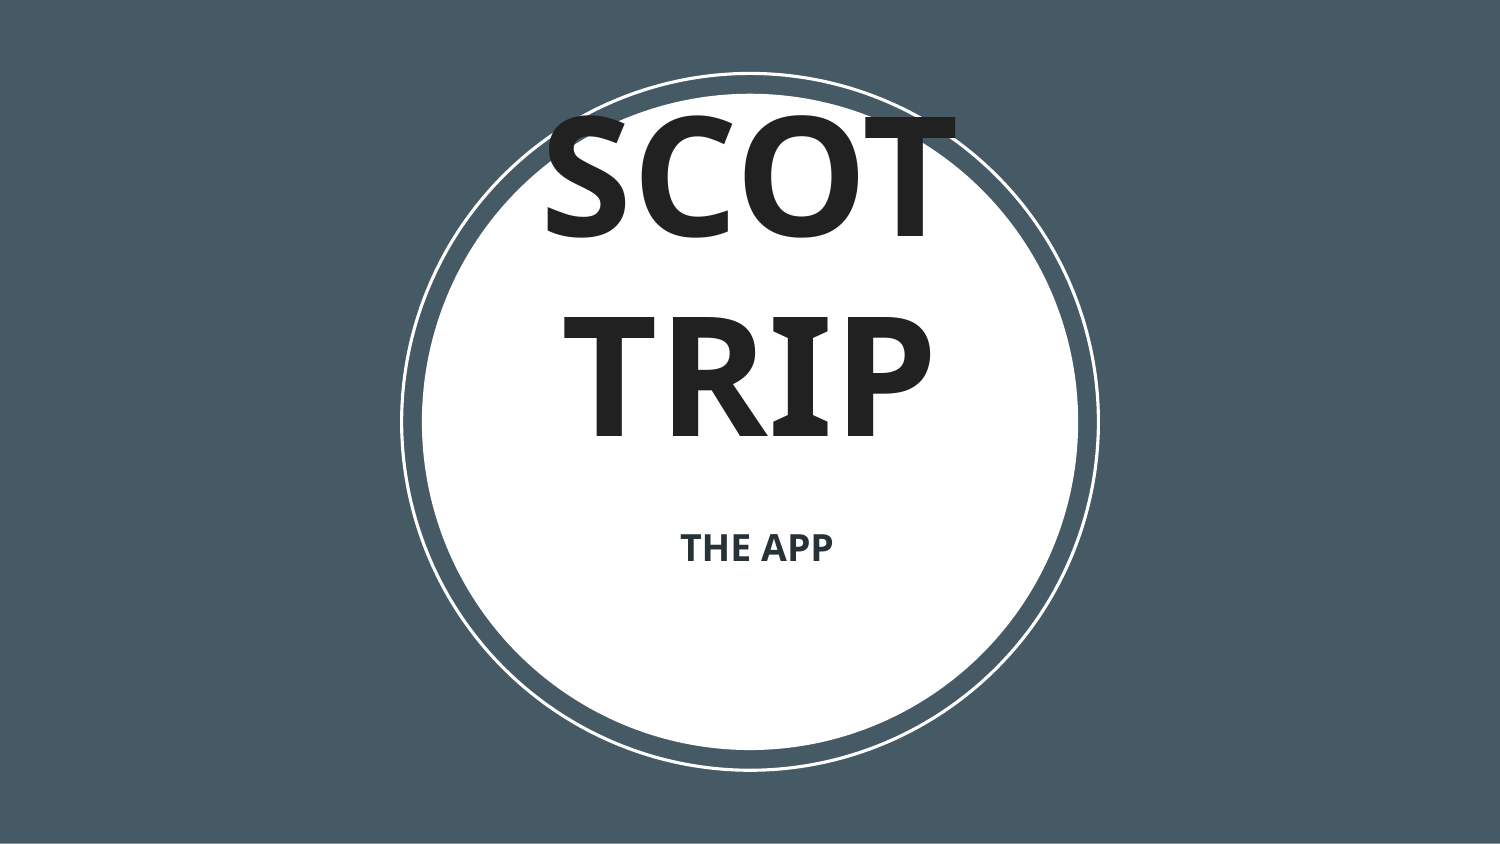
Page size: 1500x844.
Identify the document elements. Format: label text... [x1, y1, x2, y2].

subtitle THE APP [553, 509, 961, 646]
title SCOT TRIP [454, 236, 1046, 485]
